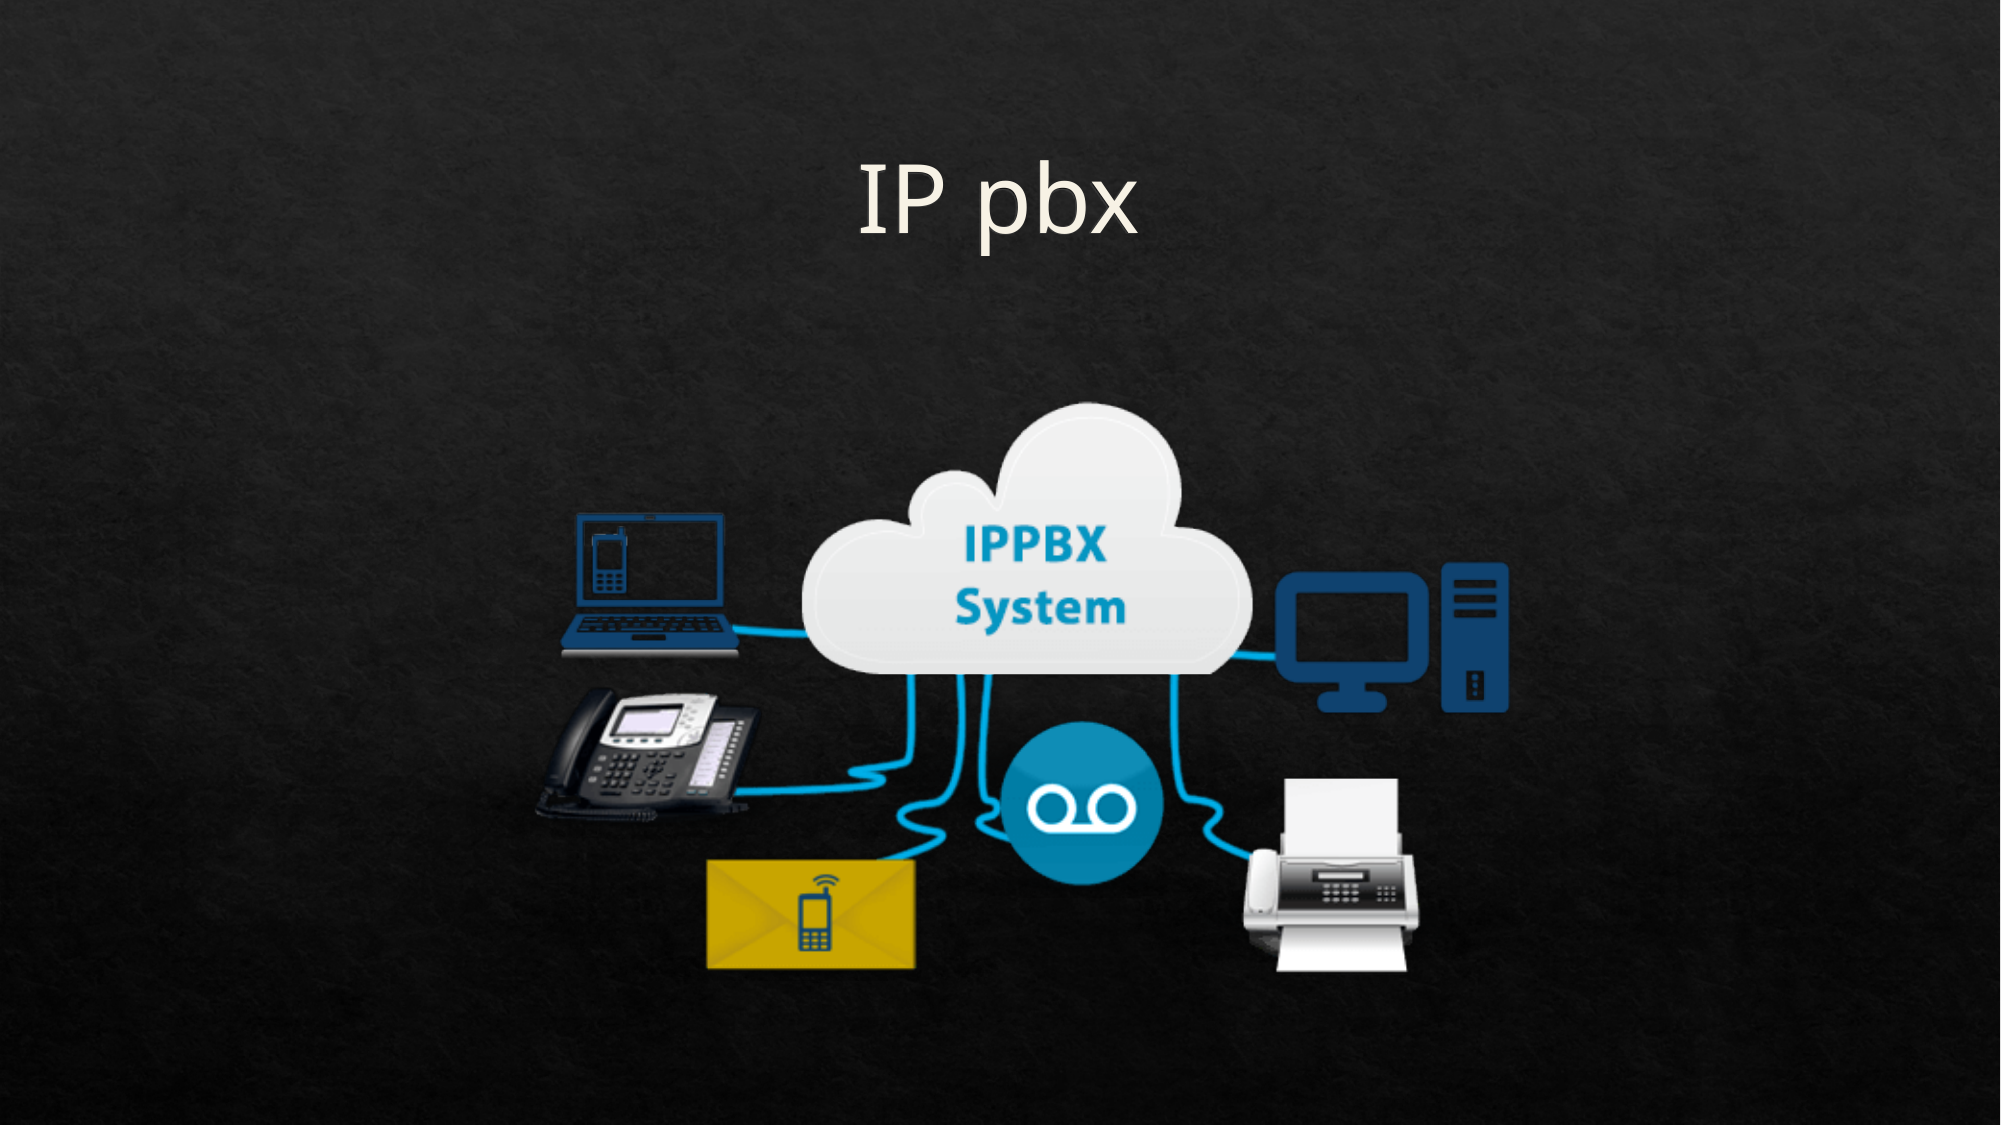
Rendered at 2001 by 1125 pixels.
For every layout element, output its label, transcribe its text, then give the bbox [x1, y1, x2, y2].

picture [0, 0, 2001, 1125]
text_box IP pbx [149, 99, 1849, 307]
